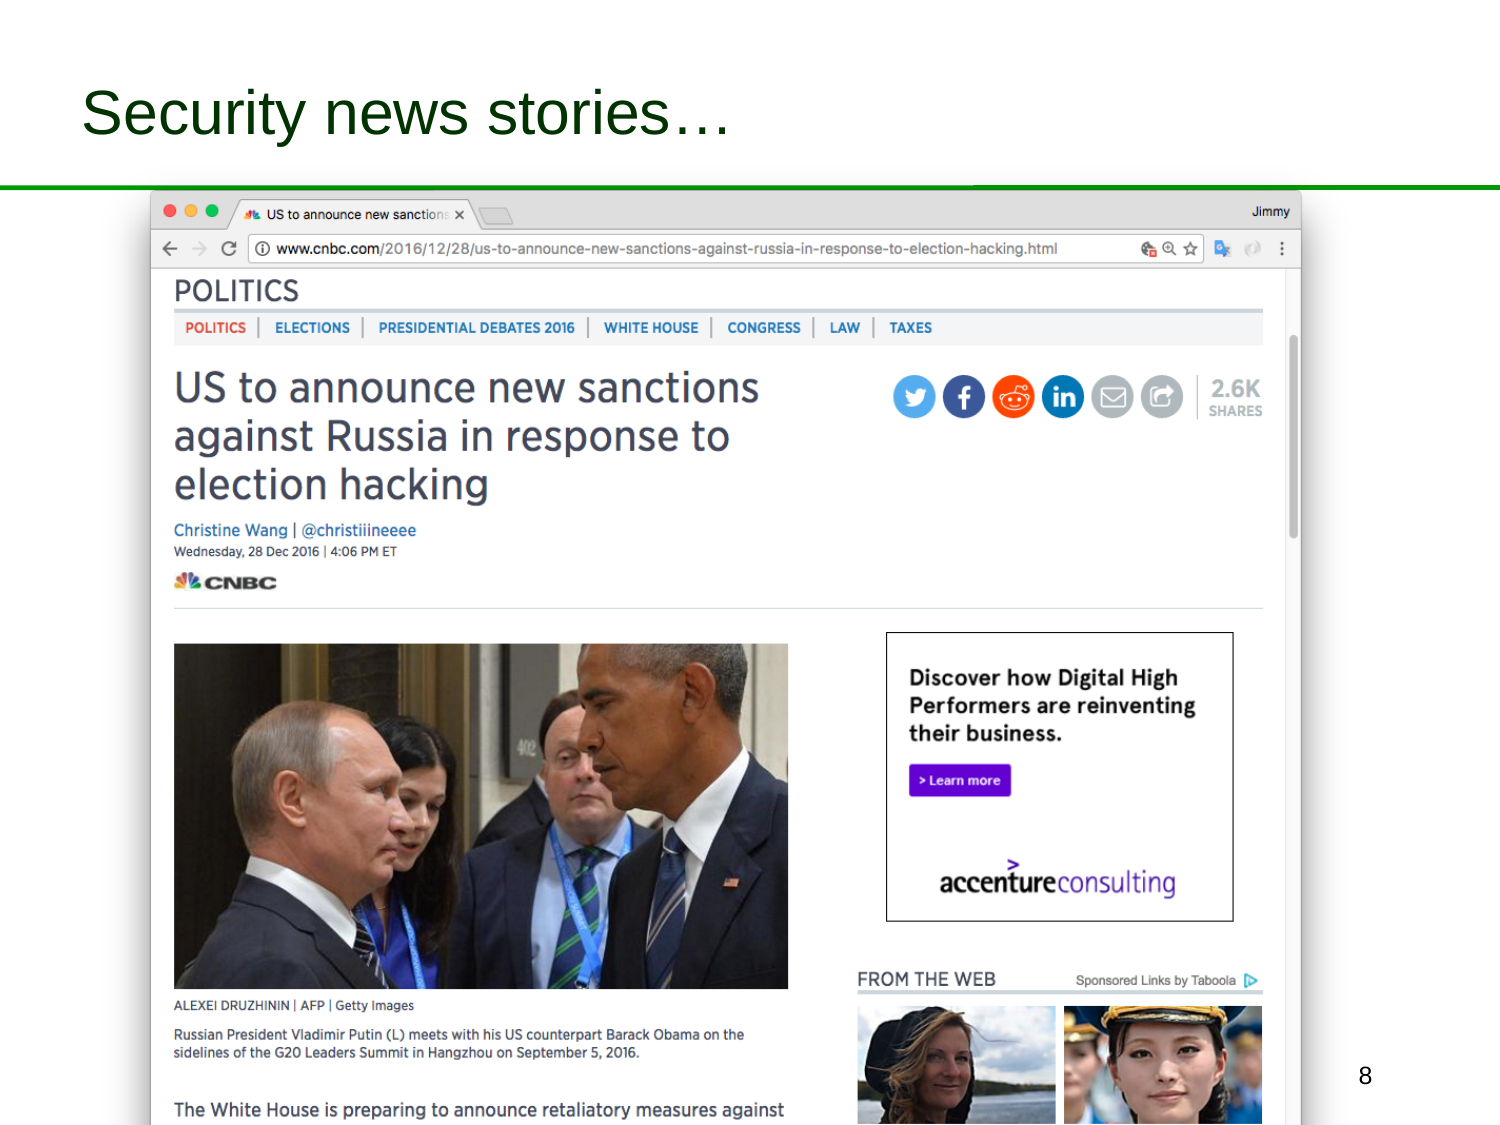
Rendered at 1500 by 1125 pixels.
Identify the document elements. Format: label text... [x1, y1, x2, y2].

picture [92, 156, 1360, 1125]
title Security news stories… [66, 31, 1412, 188]
slide_number 8 [1362, 1051, 1388, 1101]
